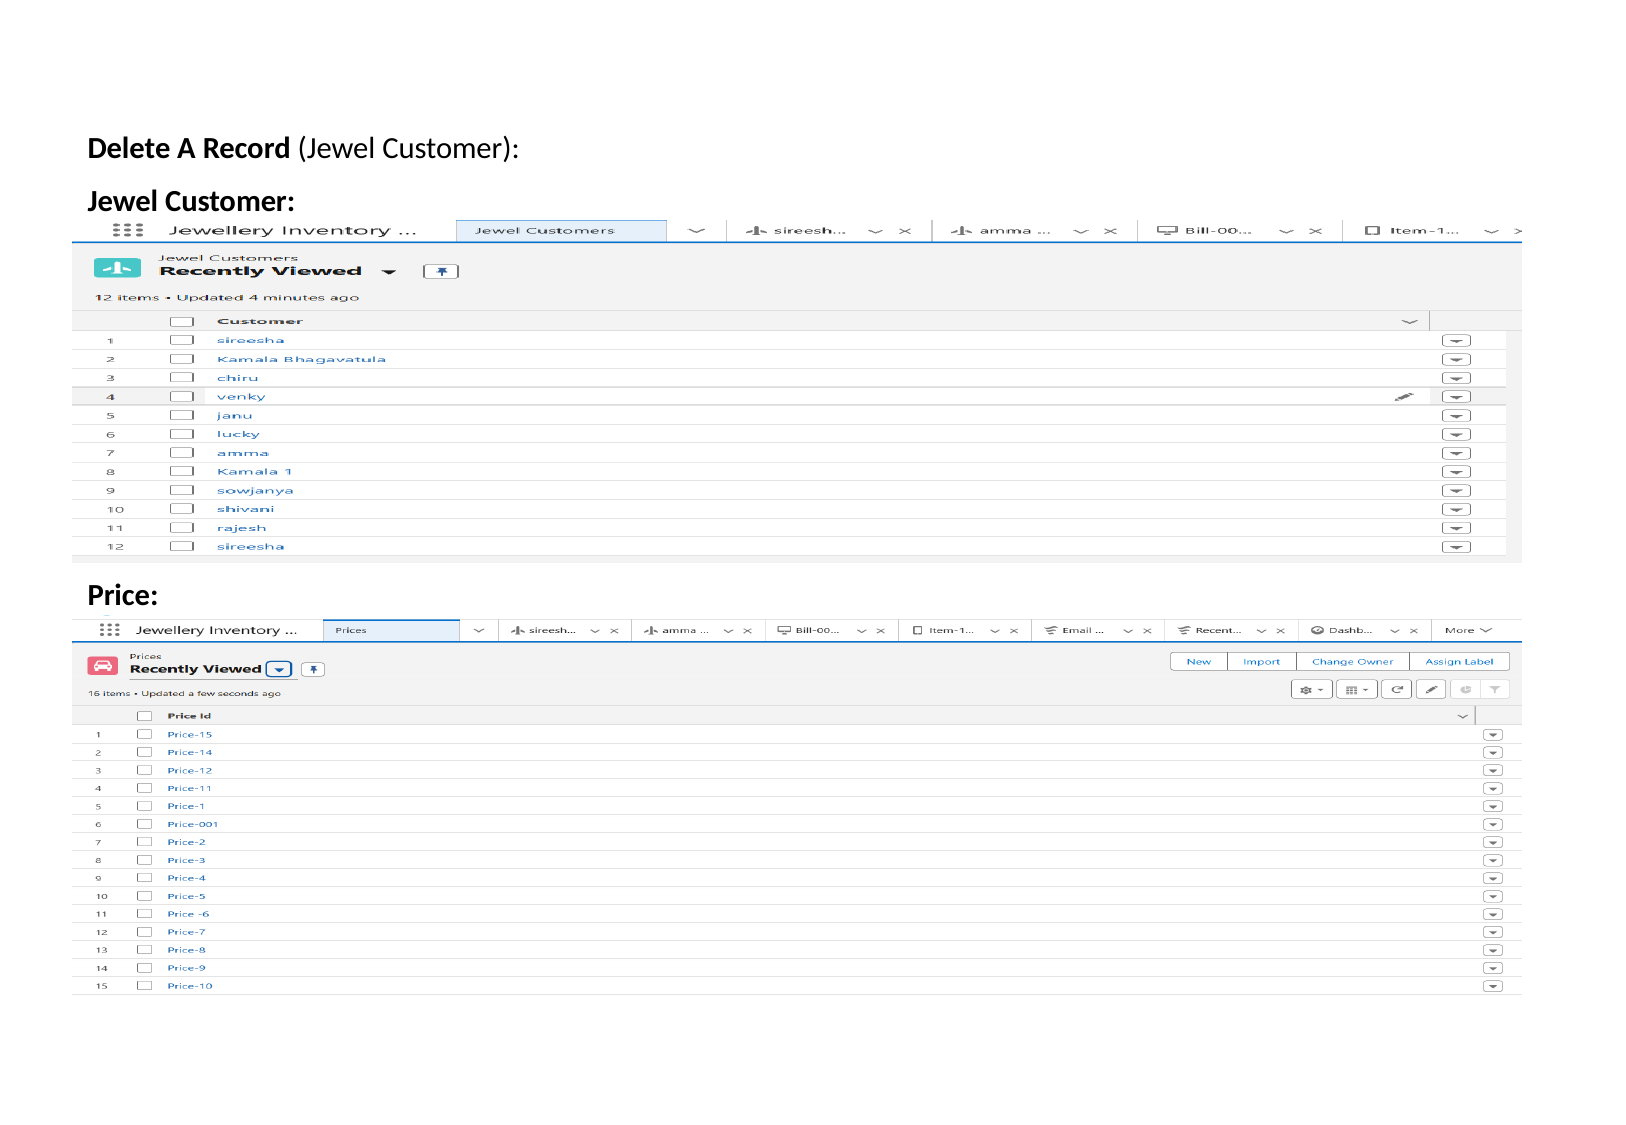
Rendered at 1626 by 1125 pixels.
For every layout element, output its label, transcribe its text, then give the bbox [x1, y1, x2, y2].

text_box Price: [72, 563, 886, 614]
picture [72, 614, 1522, 996]
text_box Jewel Customer: [72, 167, 886, 220]
text_box Delete A Record (Jewel Customer): [72, 115, 886, 167]
picture [72, 220, 1522, 563]
